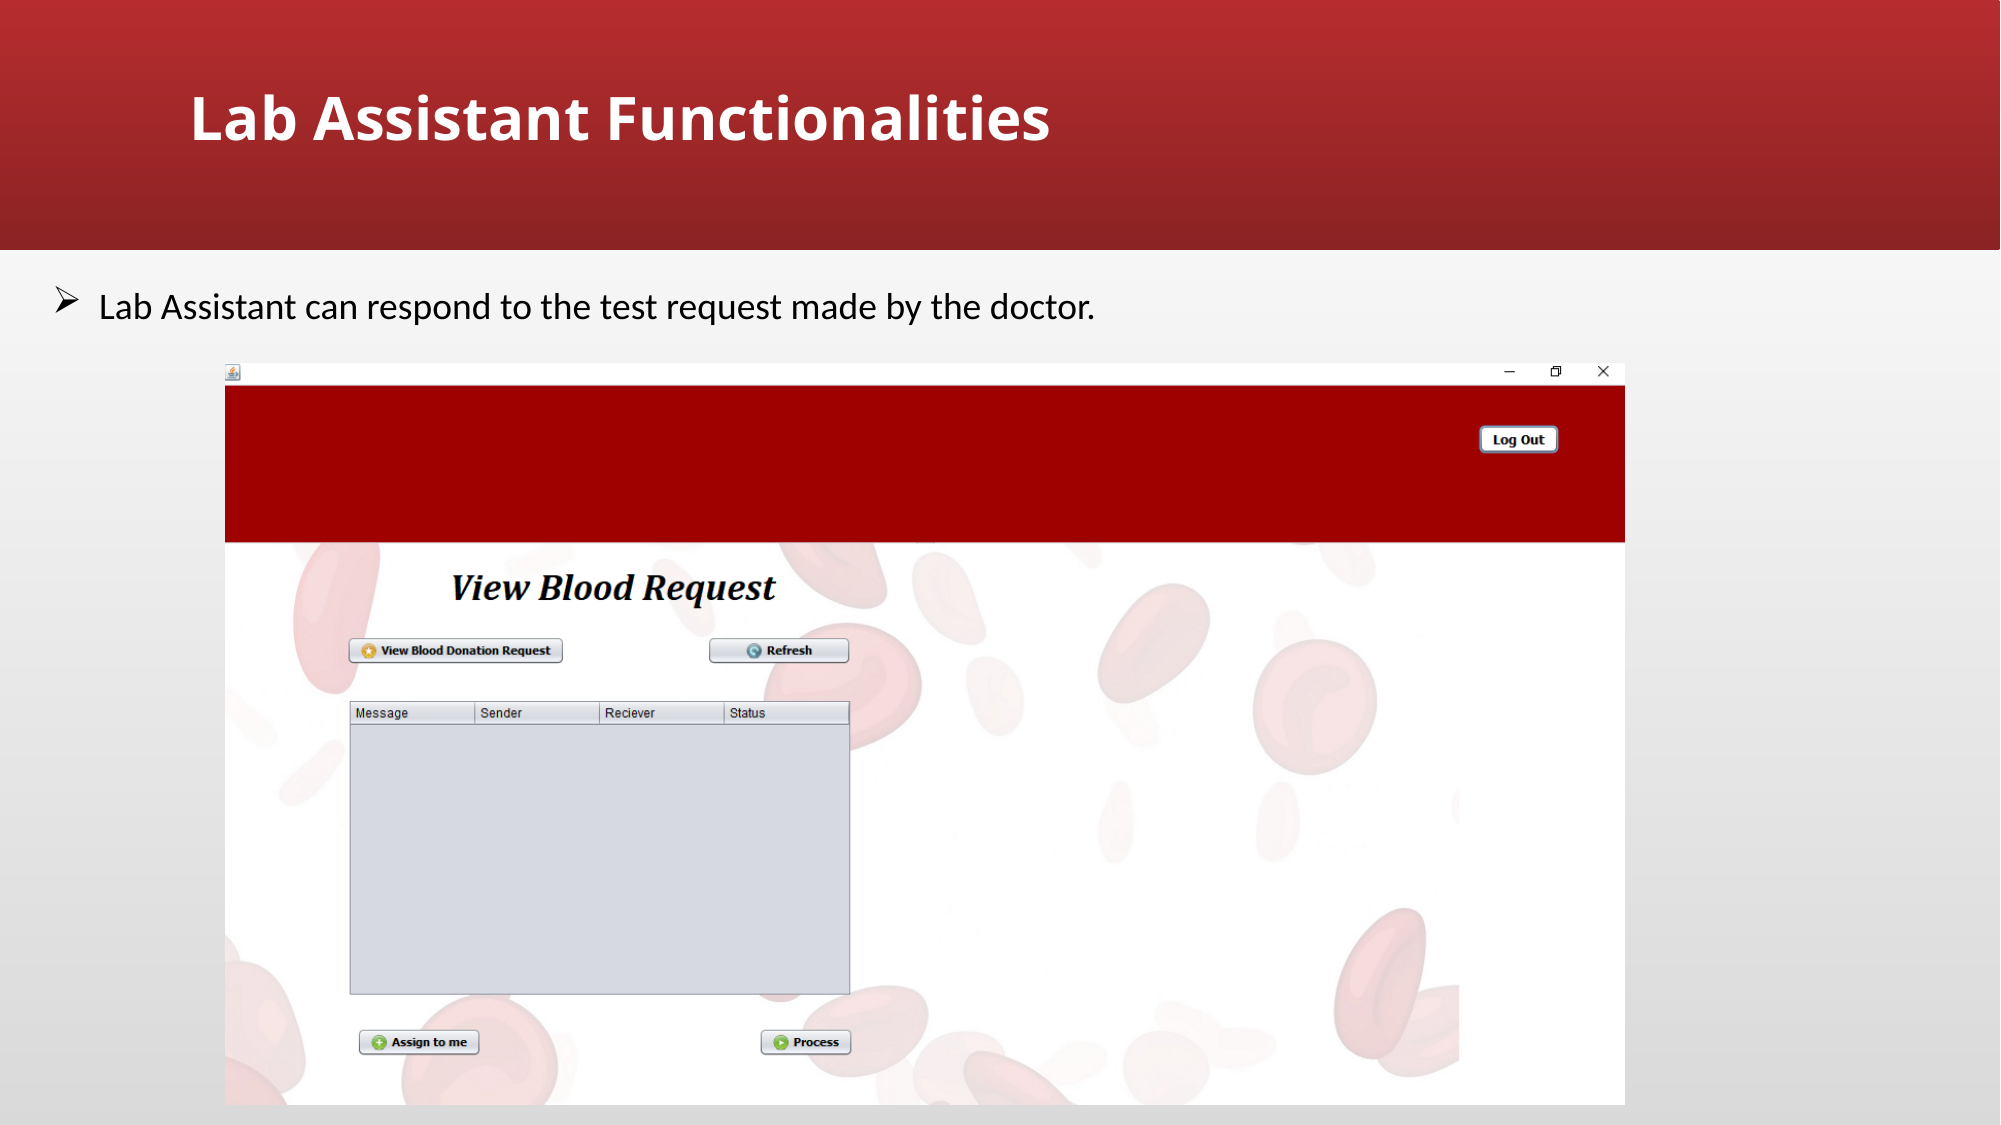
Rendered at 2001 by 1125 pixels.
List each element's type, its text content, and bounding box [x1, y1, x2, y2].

title Lab Assistant Functionalities [174, 16, 1825, 234]
text_box Lab Assistant can respond to the test request made by the doctor. [37, 274, 1500, 335]
picture [224, 363, 1625, 1105]
